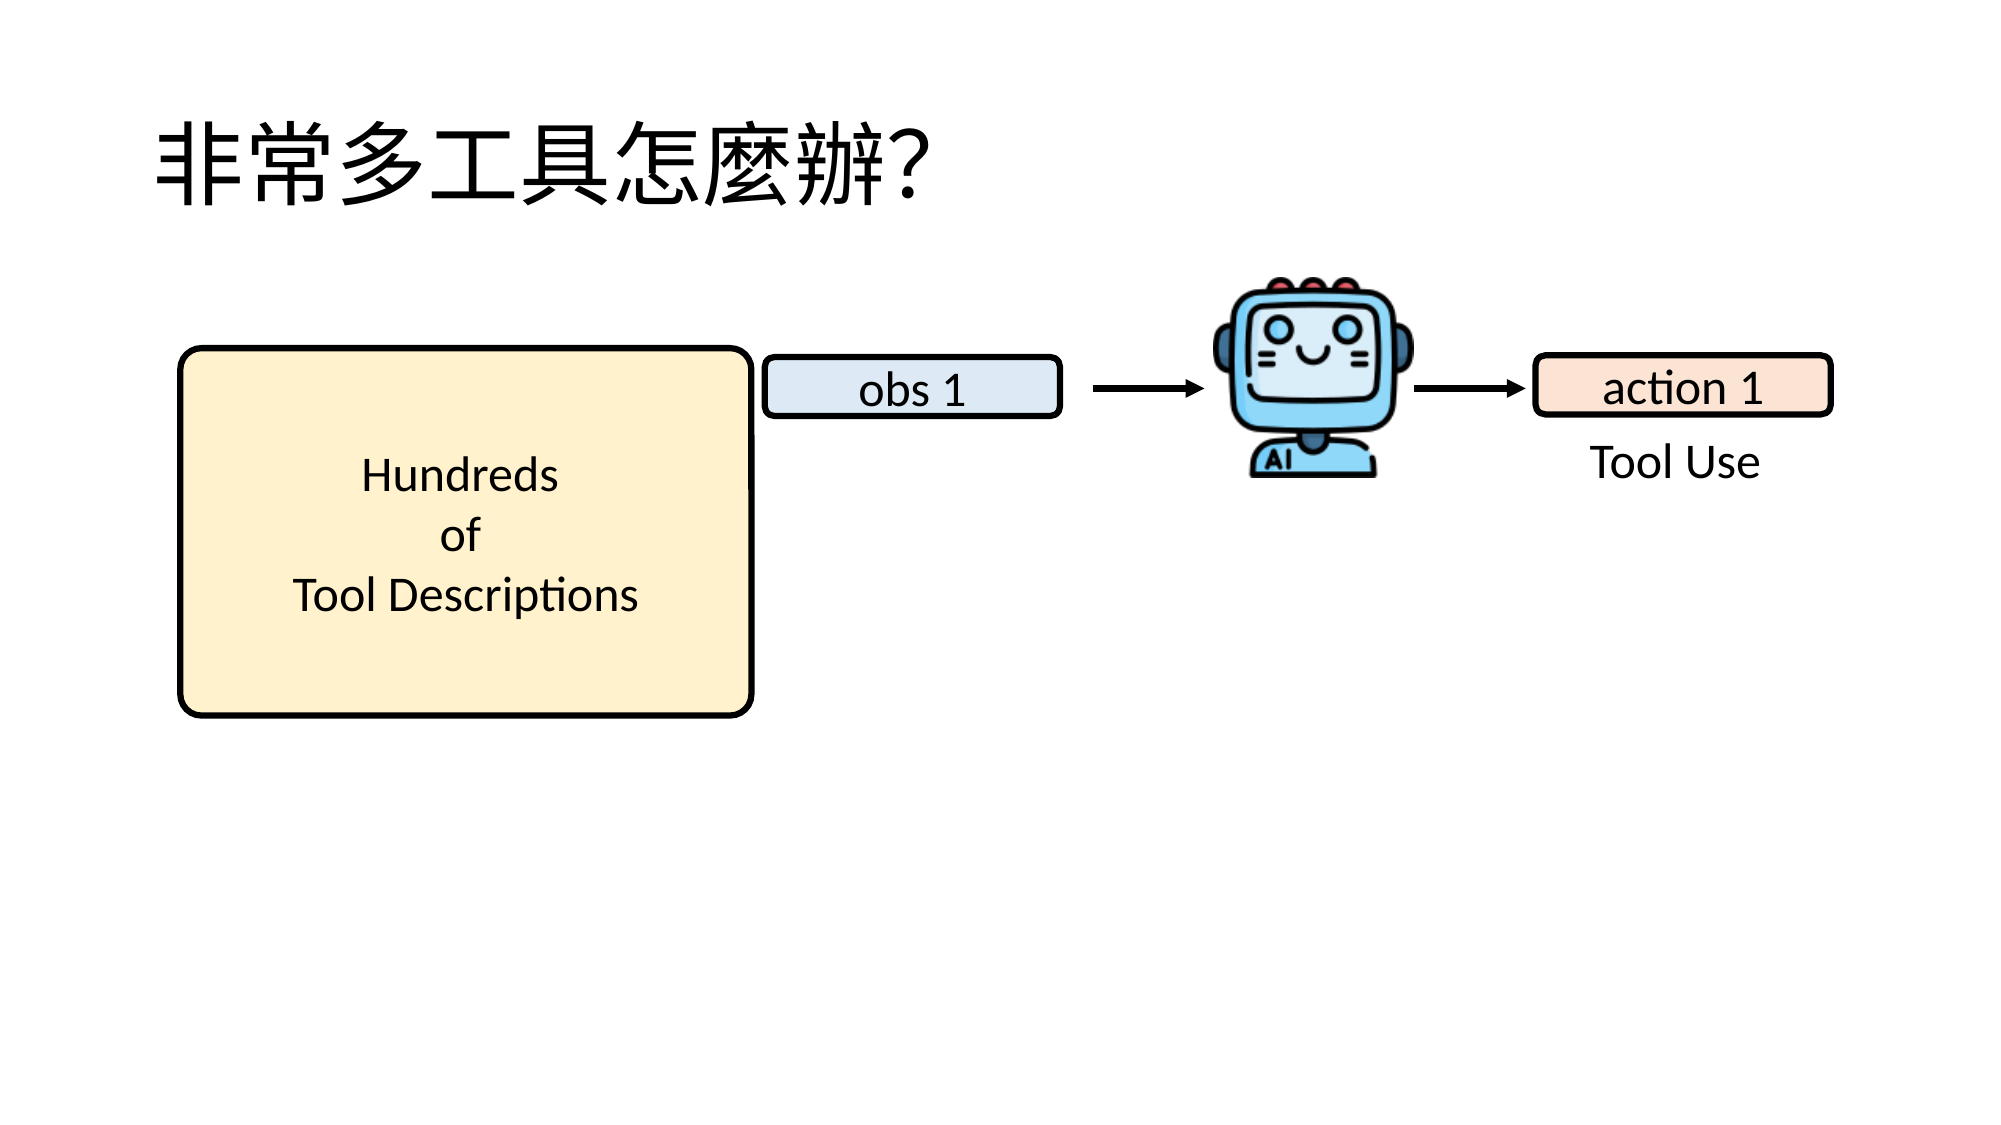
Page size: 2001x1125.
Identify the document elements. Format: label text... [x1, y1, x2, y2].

text_box Hundreds of Tool Descriptions [180, 348, 752, 716]
text_box Tool Use [1574, 420, 1805, 496]
text_box action 1 [1535, 355, 1831, 415]
text_box obs 1 [764, 356, 1061, 417]
title 非常多工具怎麼辦？ [137, 59, 1863, 278]
picture [1213, 277, 1415, 478]
